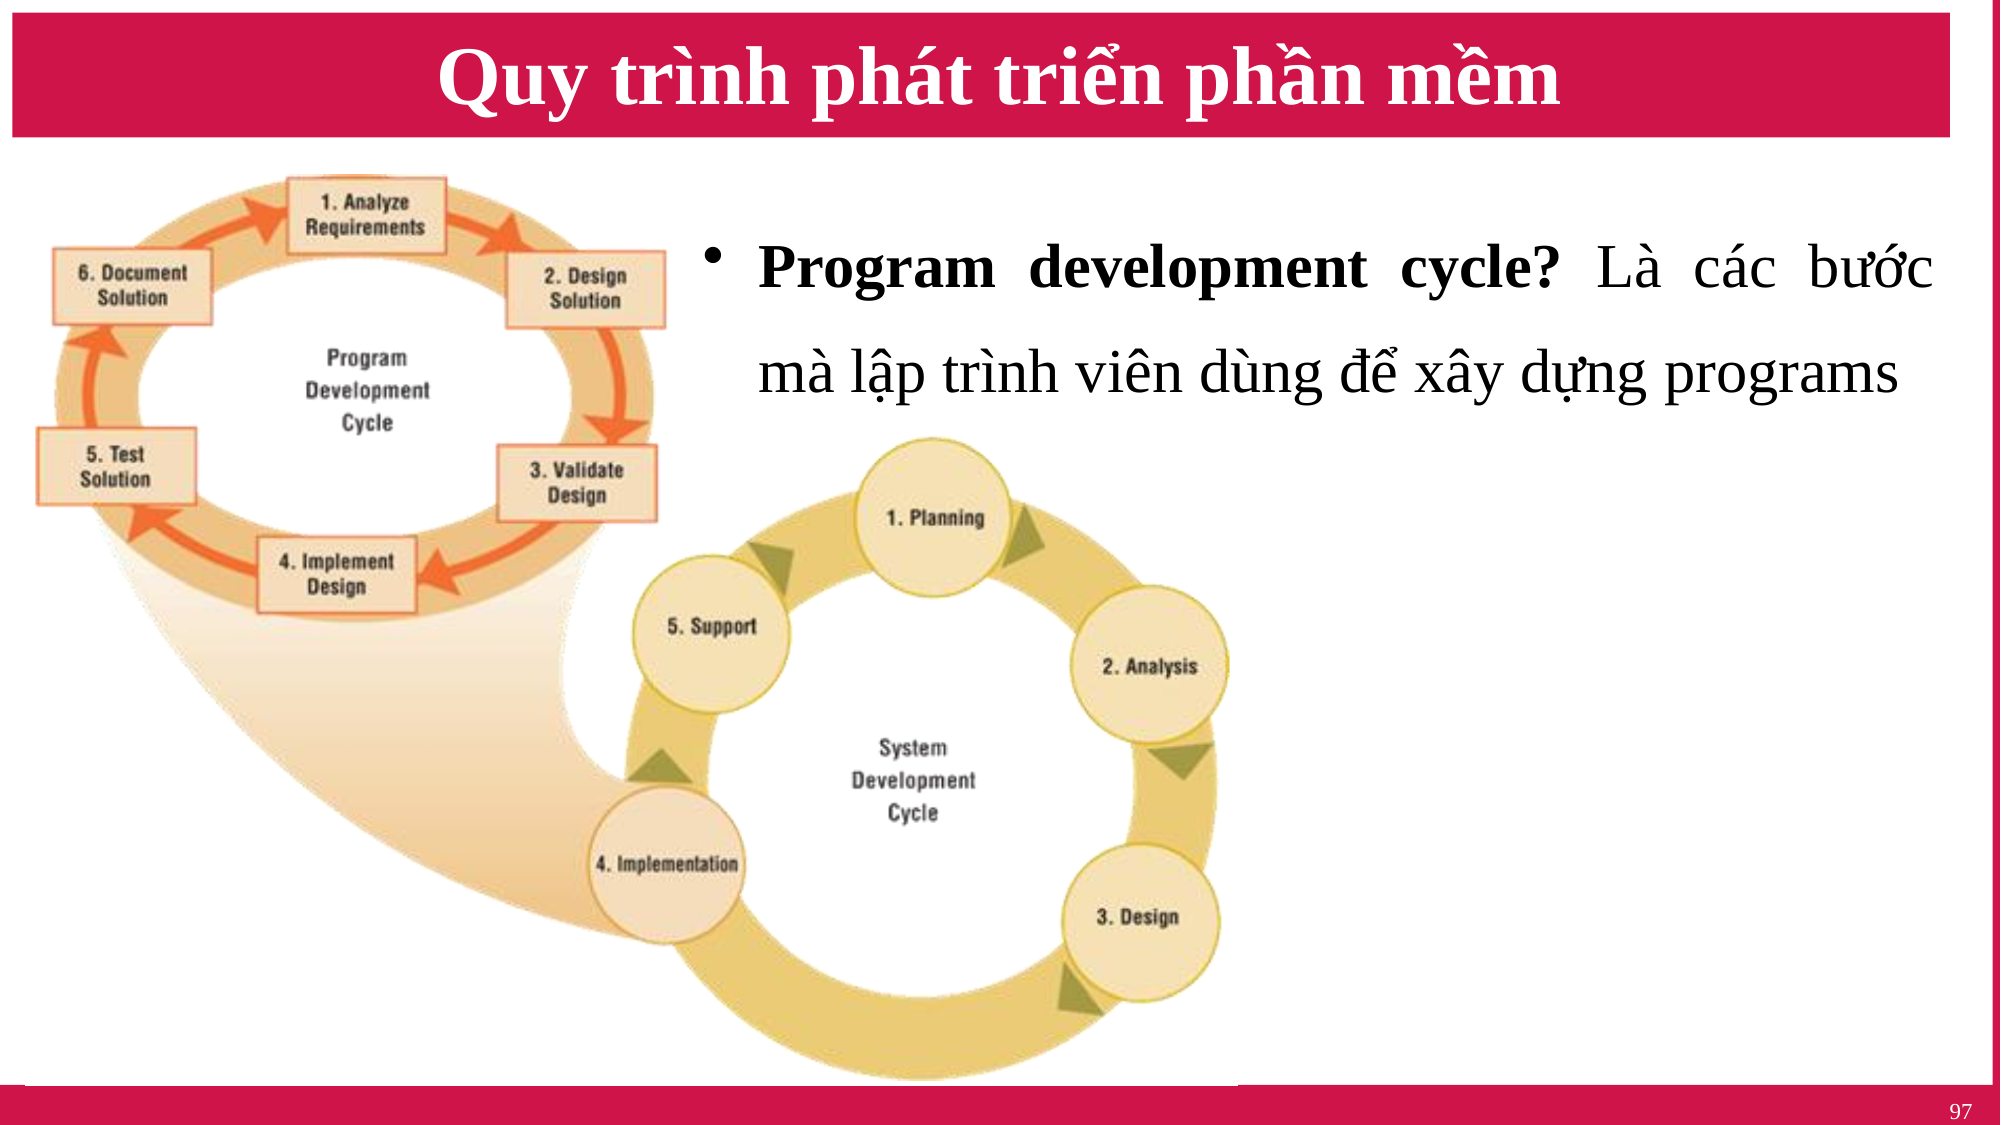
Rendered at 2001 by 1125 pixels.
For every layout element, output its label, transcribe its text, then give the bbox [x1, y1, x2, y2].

title Quy trình phát triển phần mềm [99, 24, 1900, 118]
text_box Program development cycle? Là các bước mà lập trình viên dùng để xây dựng programs [1242, 187, 1950, 1063]
picture [25, 174, 1238, 1087]
slide_number 97 [1520, 1074, 1988, 1113]
